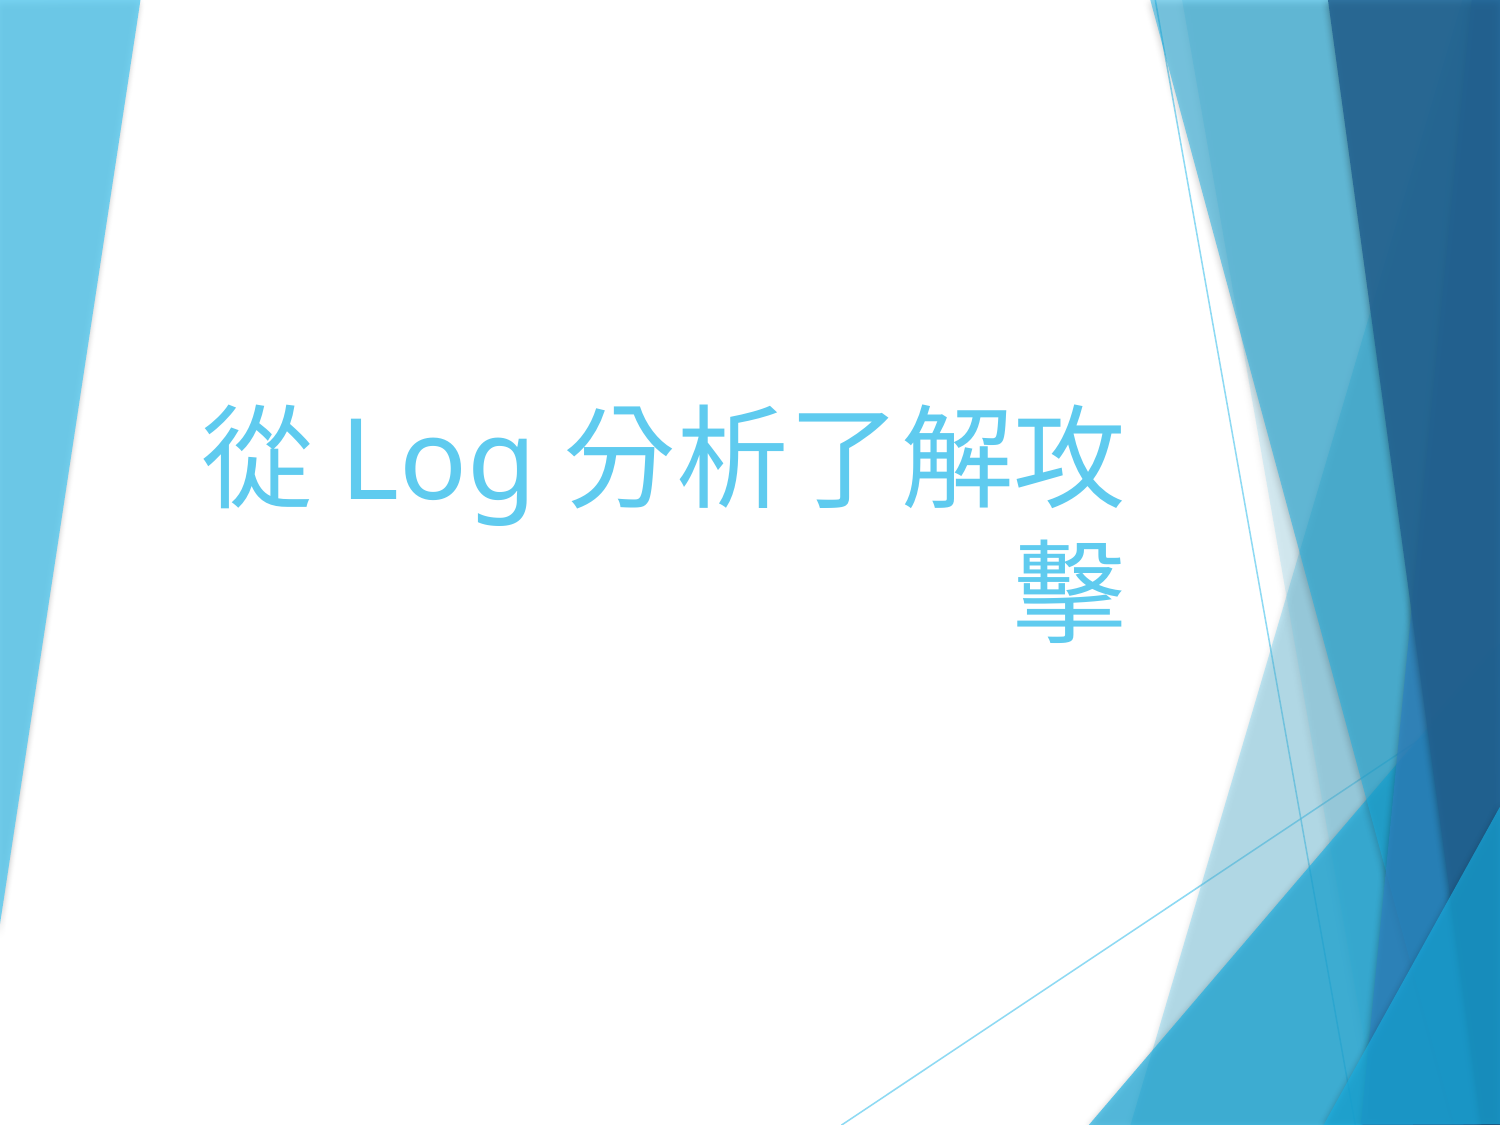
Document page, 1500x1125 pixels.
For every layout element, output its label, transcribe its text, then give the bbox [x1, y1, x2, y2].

title 從Log分析了解攻擊 [105, 394, 1142, 665]
